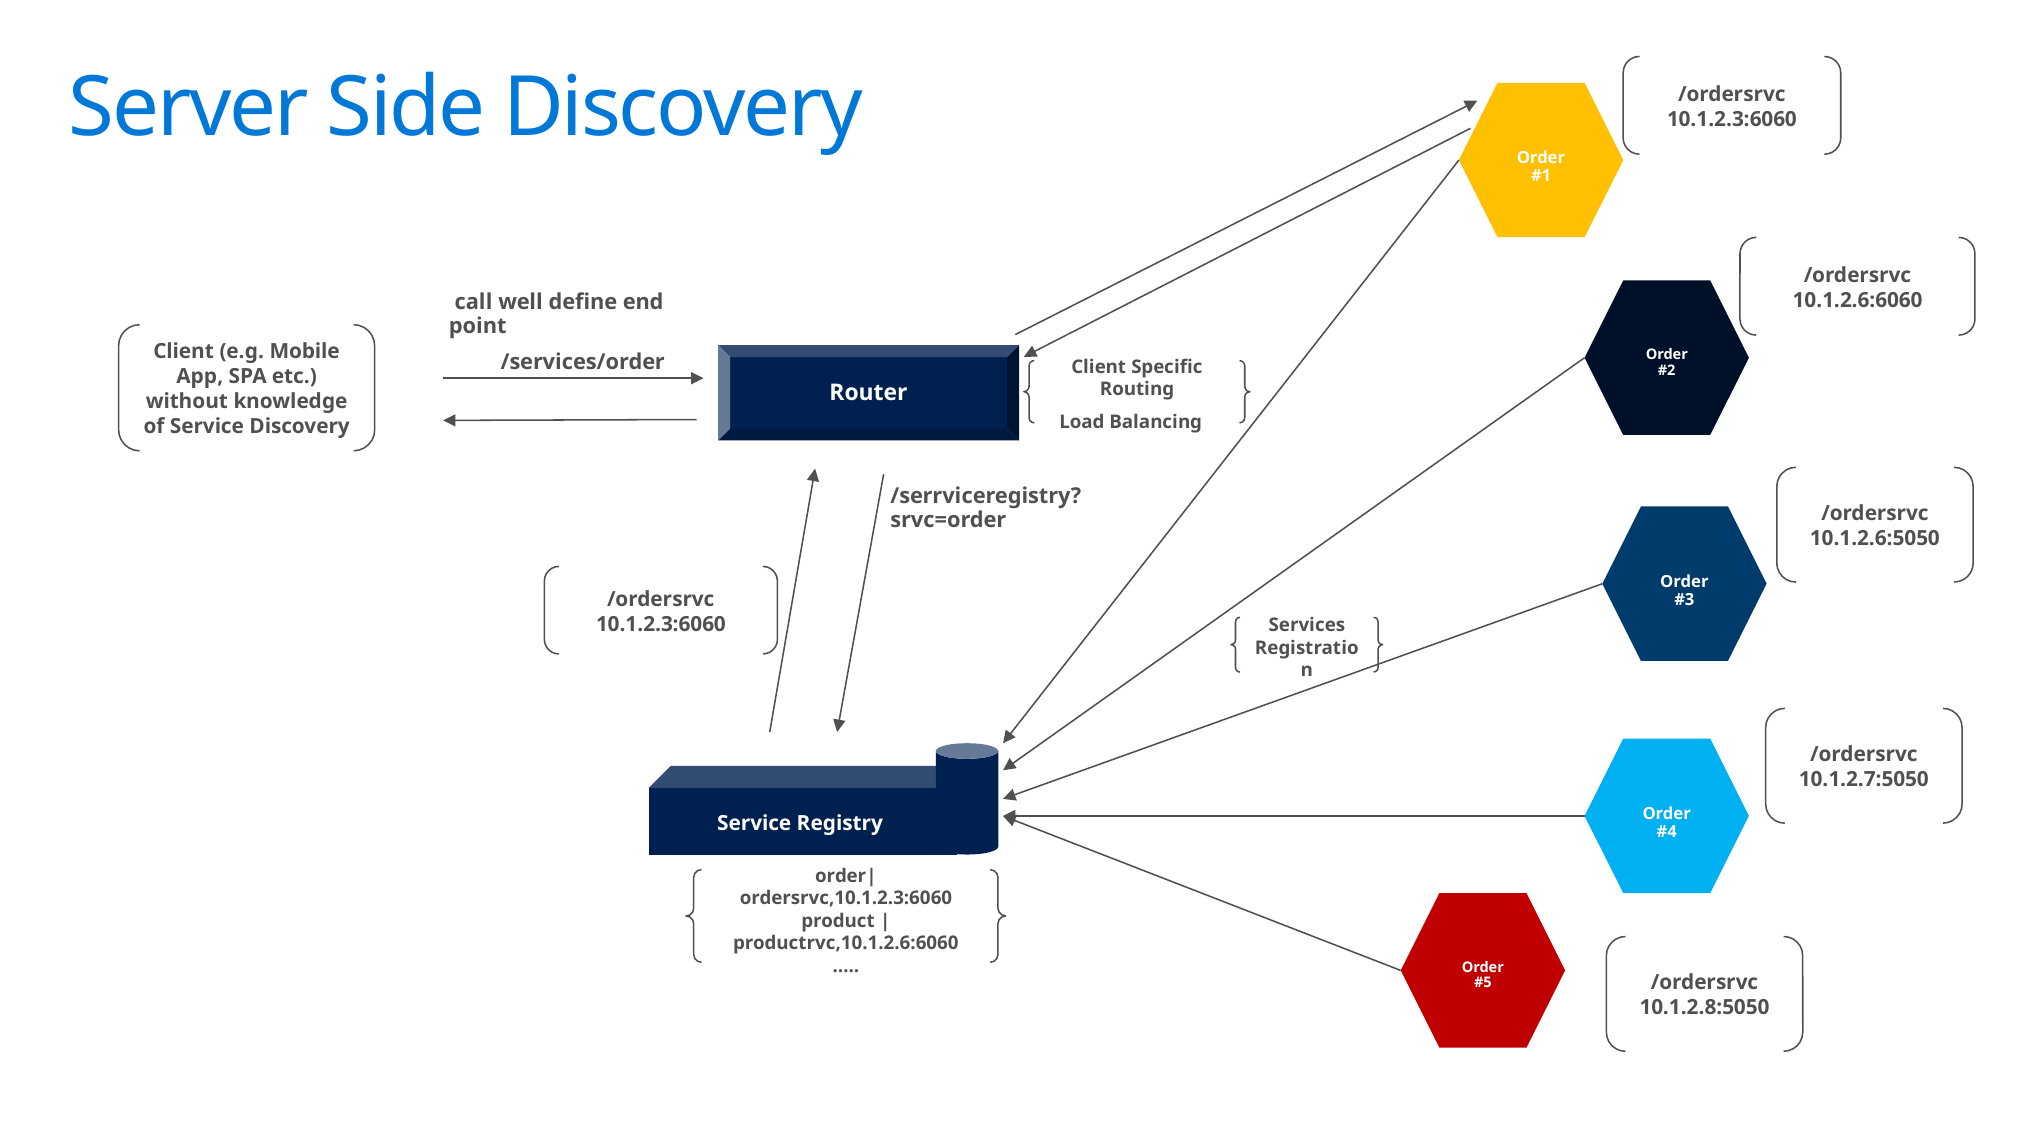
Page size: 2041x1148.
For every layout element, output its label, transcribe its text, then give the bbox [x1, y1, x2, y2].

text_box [1002, 56, 1976, 1052]
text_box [836, 461, 1178, 733]
text_box Client (e.g. Mobile App, SPA etc.) without knowledge of Service Discovery [117, 323, 376, 452]
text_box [418, 266, 736, 379]
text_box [717, 344, 1251, 441]
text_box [648, 743, 1006, 963]
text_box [1023, 128, 1471, 358]
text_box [544, 468, 816, 733]
title Server Side Discovery [45, 48, 1996, 199]
